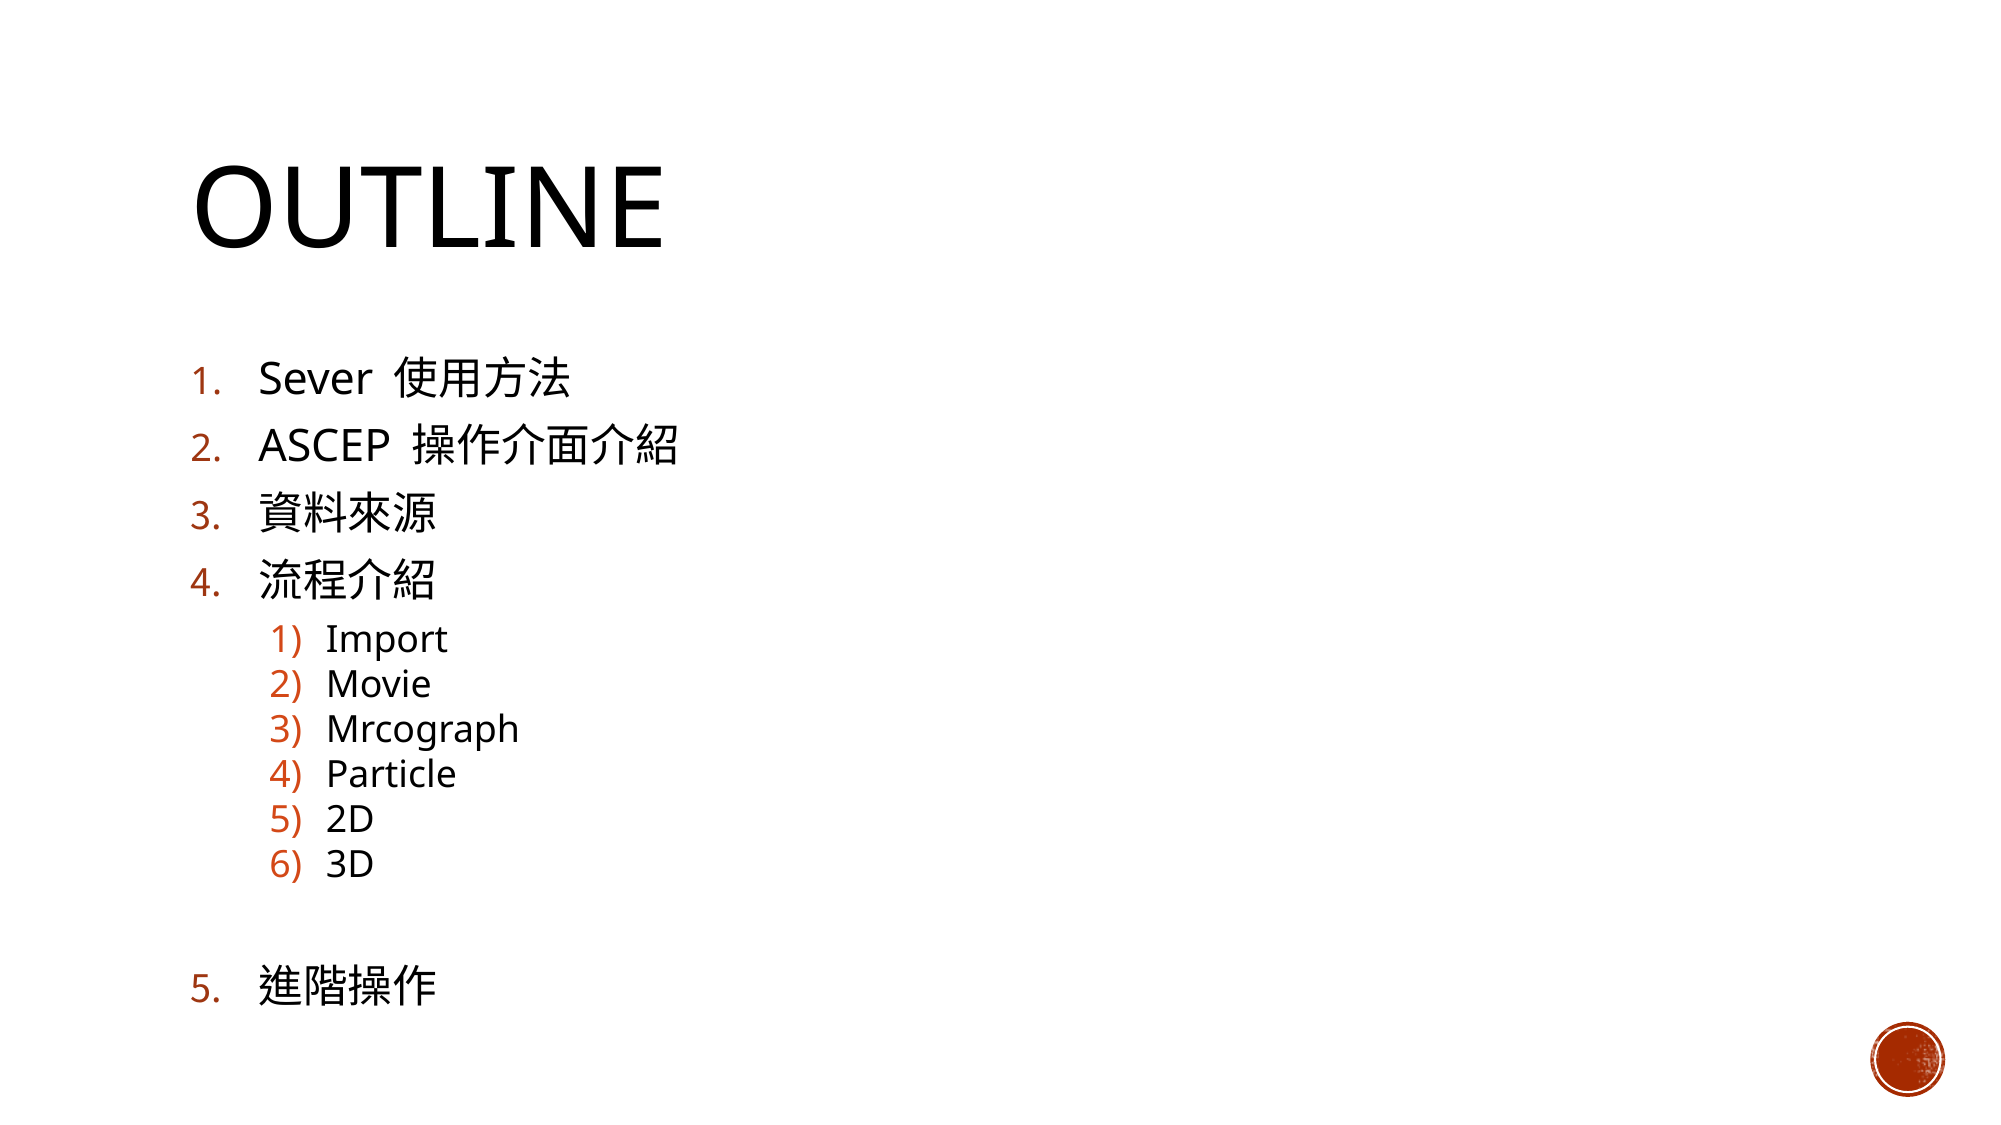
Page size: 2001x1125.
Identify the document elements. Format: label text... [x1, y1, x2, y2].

text_box Import Movie Mrcograph Particle 2D 3D [254, 608, 1908, 893]
title Outline [175, 79, 1826, 344]
list Sever 使用方法 ASCEP 操作介面介紹 資料來源 流程介紹 進階操作 [175, 348, 1679, 1125]
